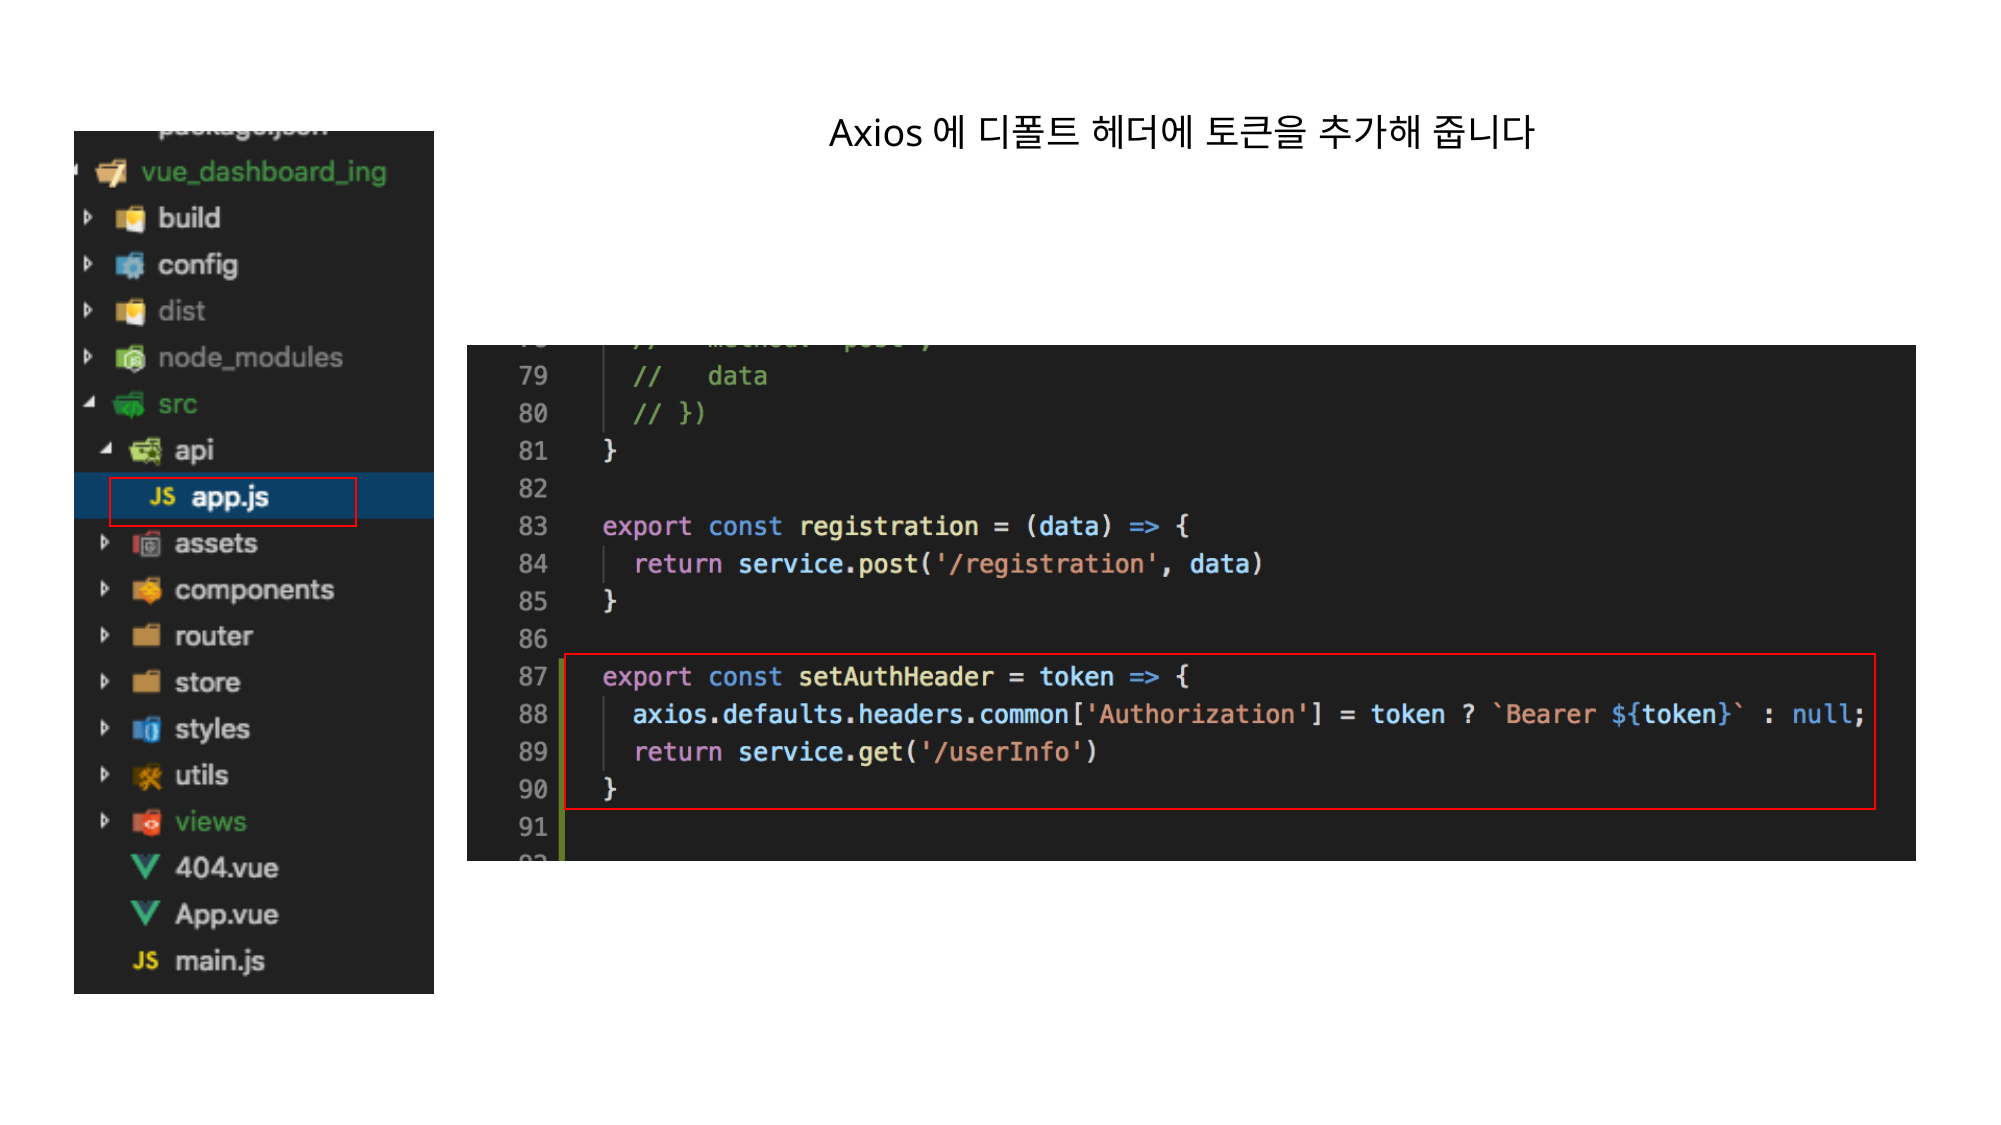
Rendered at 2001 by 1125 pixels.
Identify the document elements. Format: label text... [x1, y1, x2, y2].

picture [74, 131, 434, 994]
picture [467, 345, 1916, 861]
text_box Axios에 디폴트 헤더에 토큰을 추가해 줍니다 [814, 101, 1552, 162]
